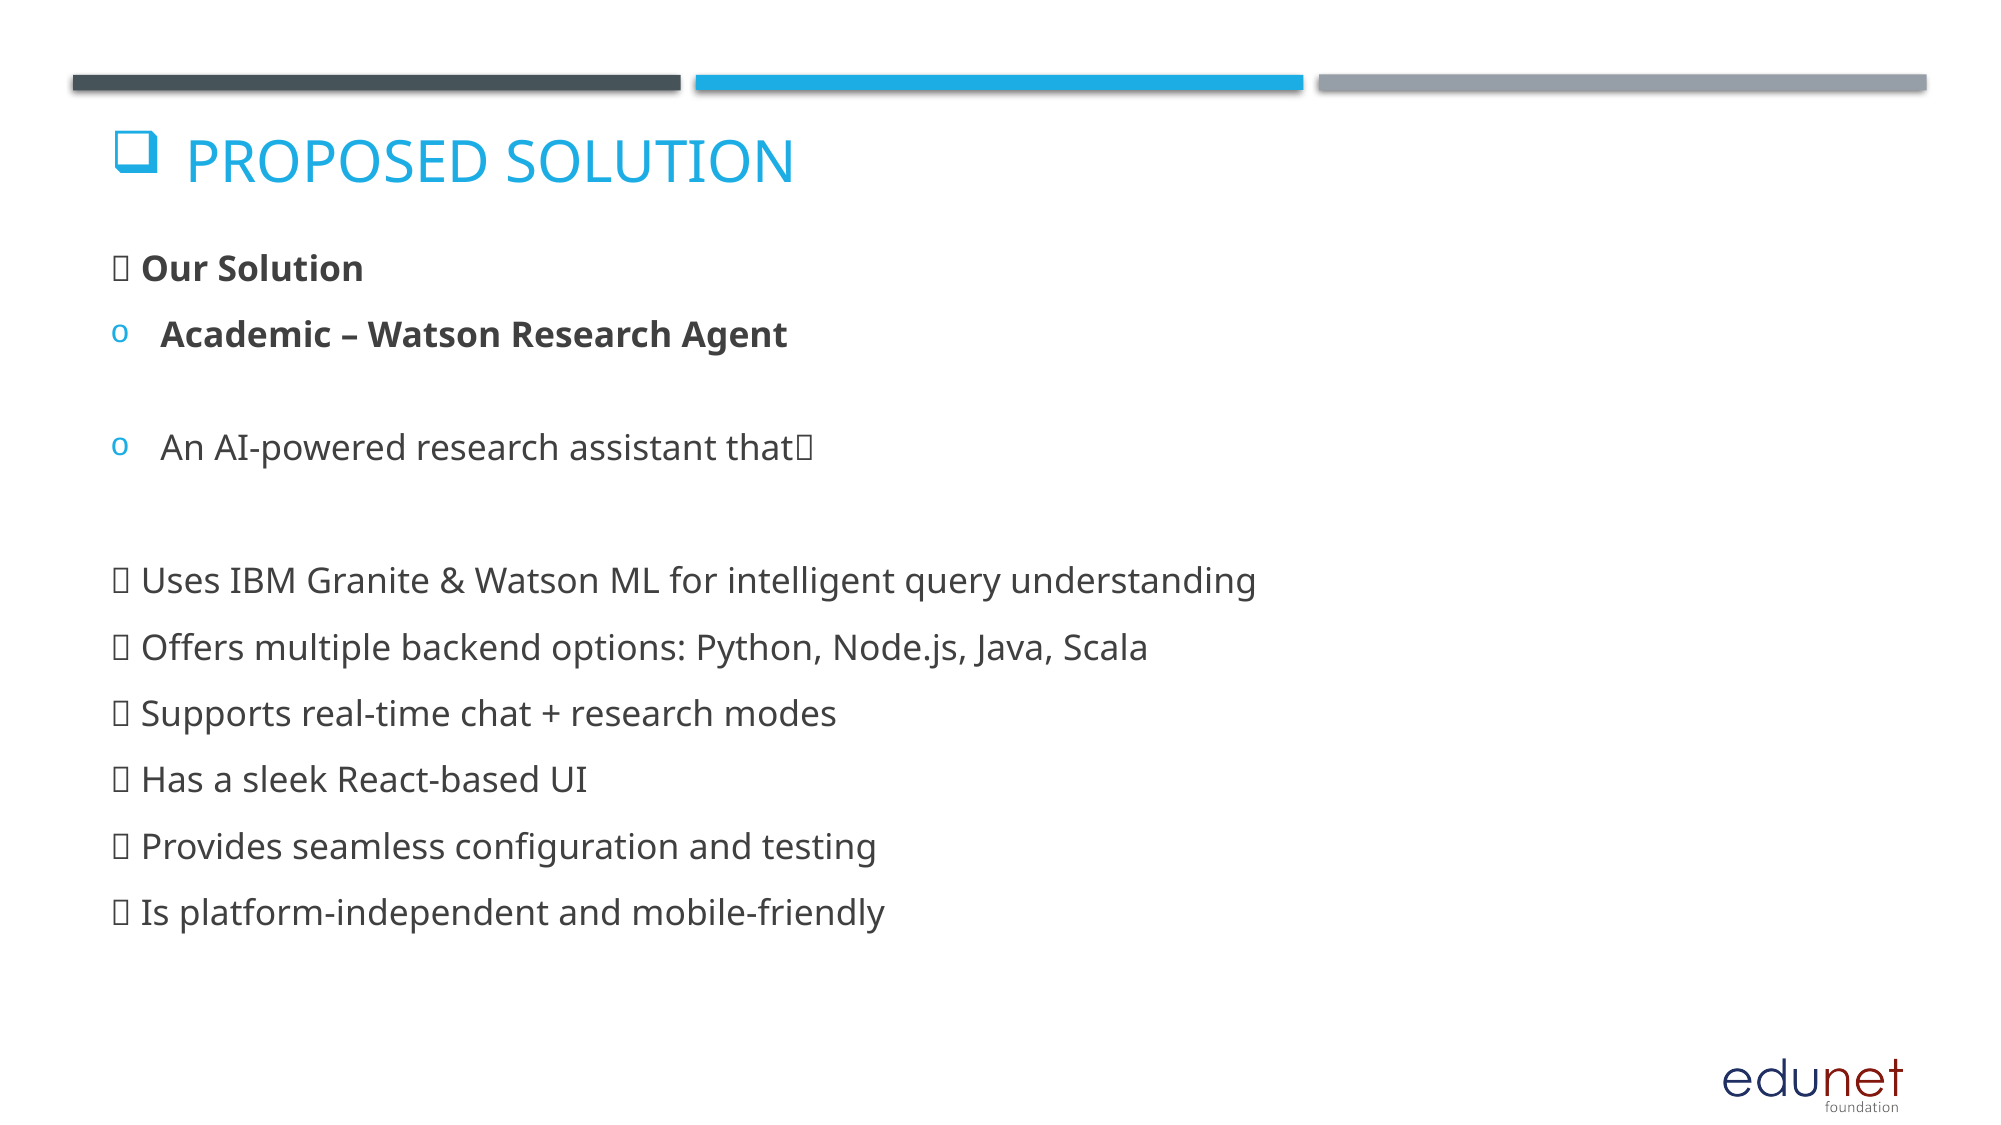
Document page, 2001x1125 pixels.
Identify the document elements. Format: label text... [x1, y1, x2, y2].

picture [1719, 1067, 1905, 1116]
list 💡 Our Solution Academic – Watson Research Agent An AI-powered research assistant that 🤖 Uses IBM Granite & Watson ML for intelligent query understanding 🔄 Offers multiple backend options: Python, Node.js, Java, Scala 💬 Supports real-time chat + research modes 🎨 Has a sleek React-based UI 🔐 Provides seamless configuration and testing 🌐 Is platform-independent and mobile-friendly [95, 240, 1983, 1067]
title Proposed solution [95, 115, 1905, 203]
